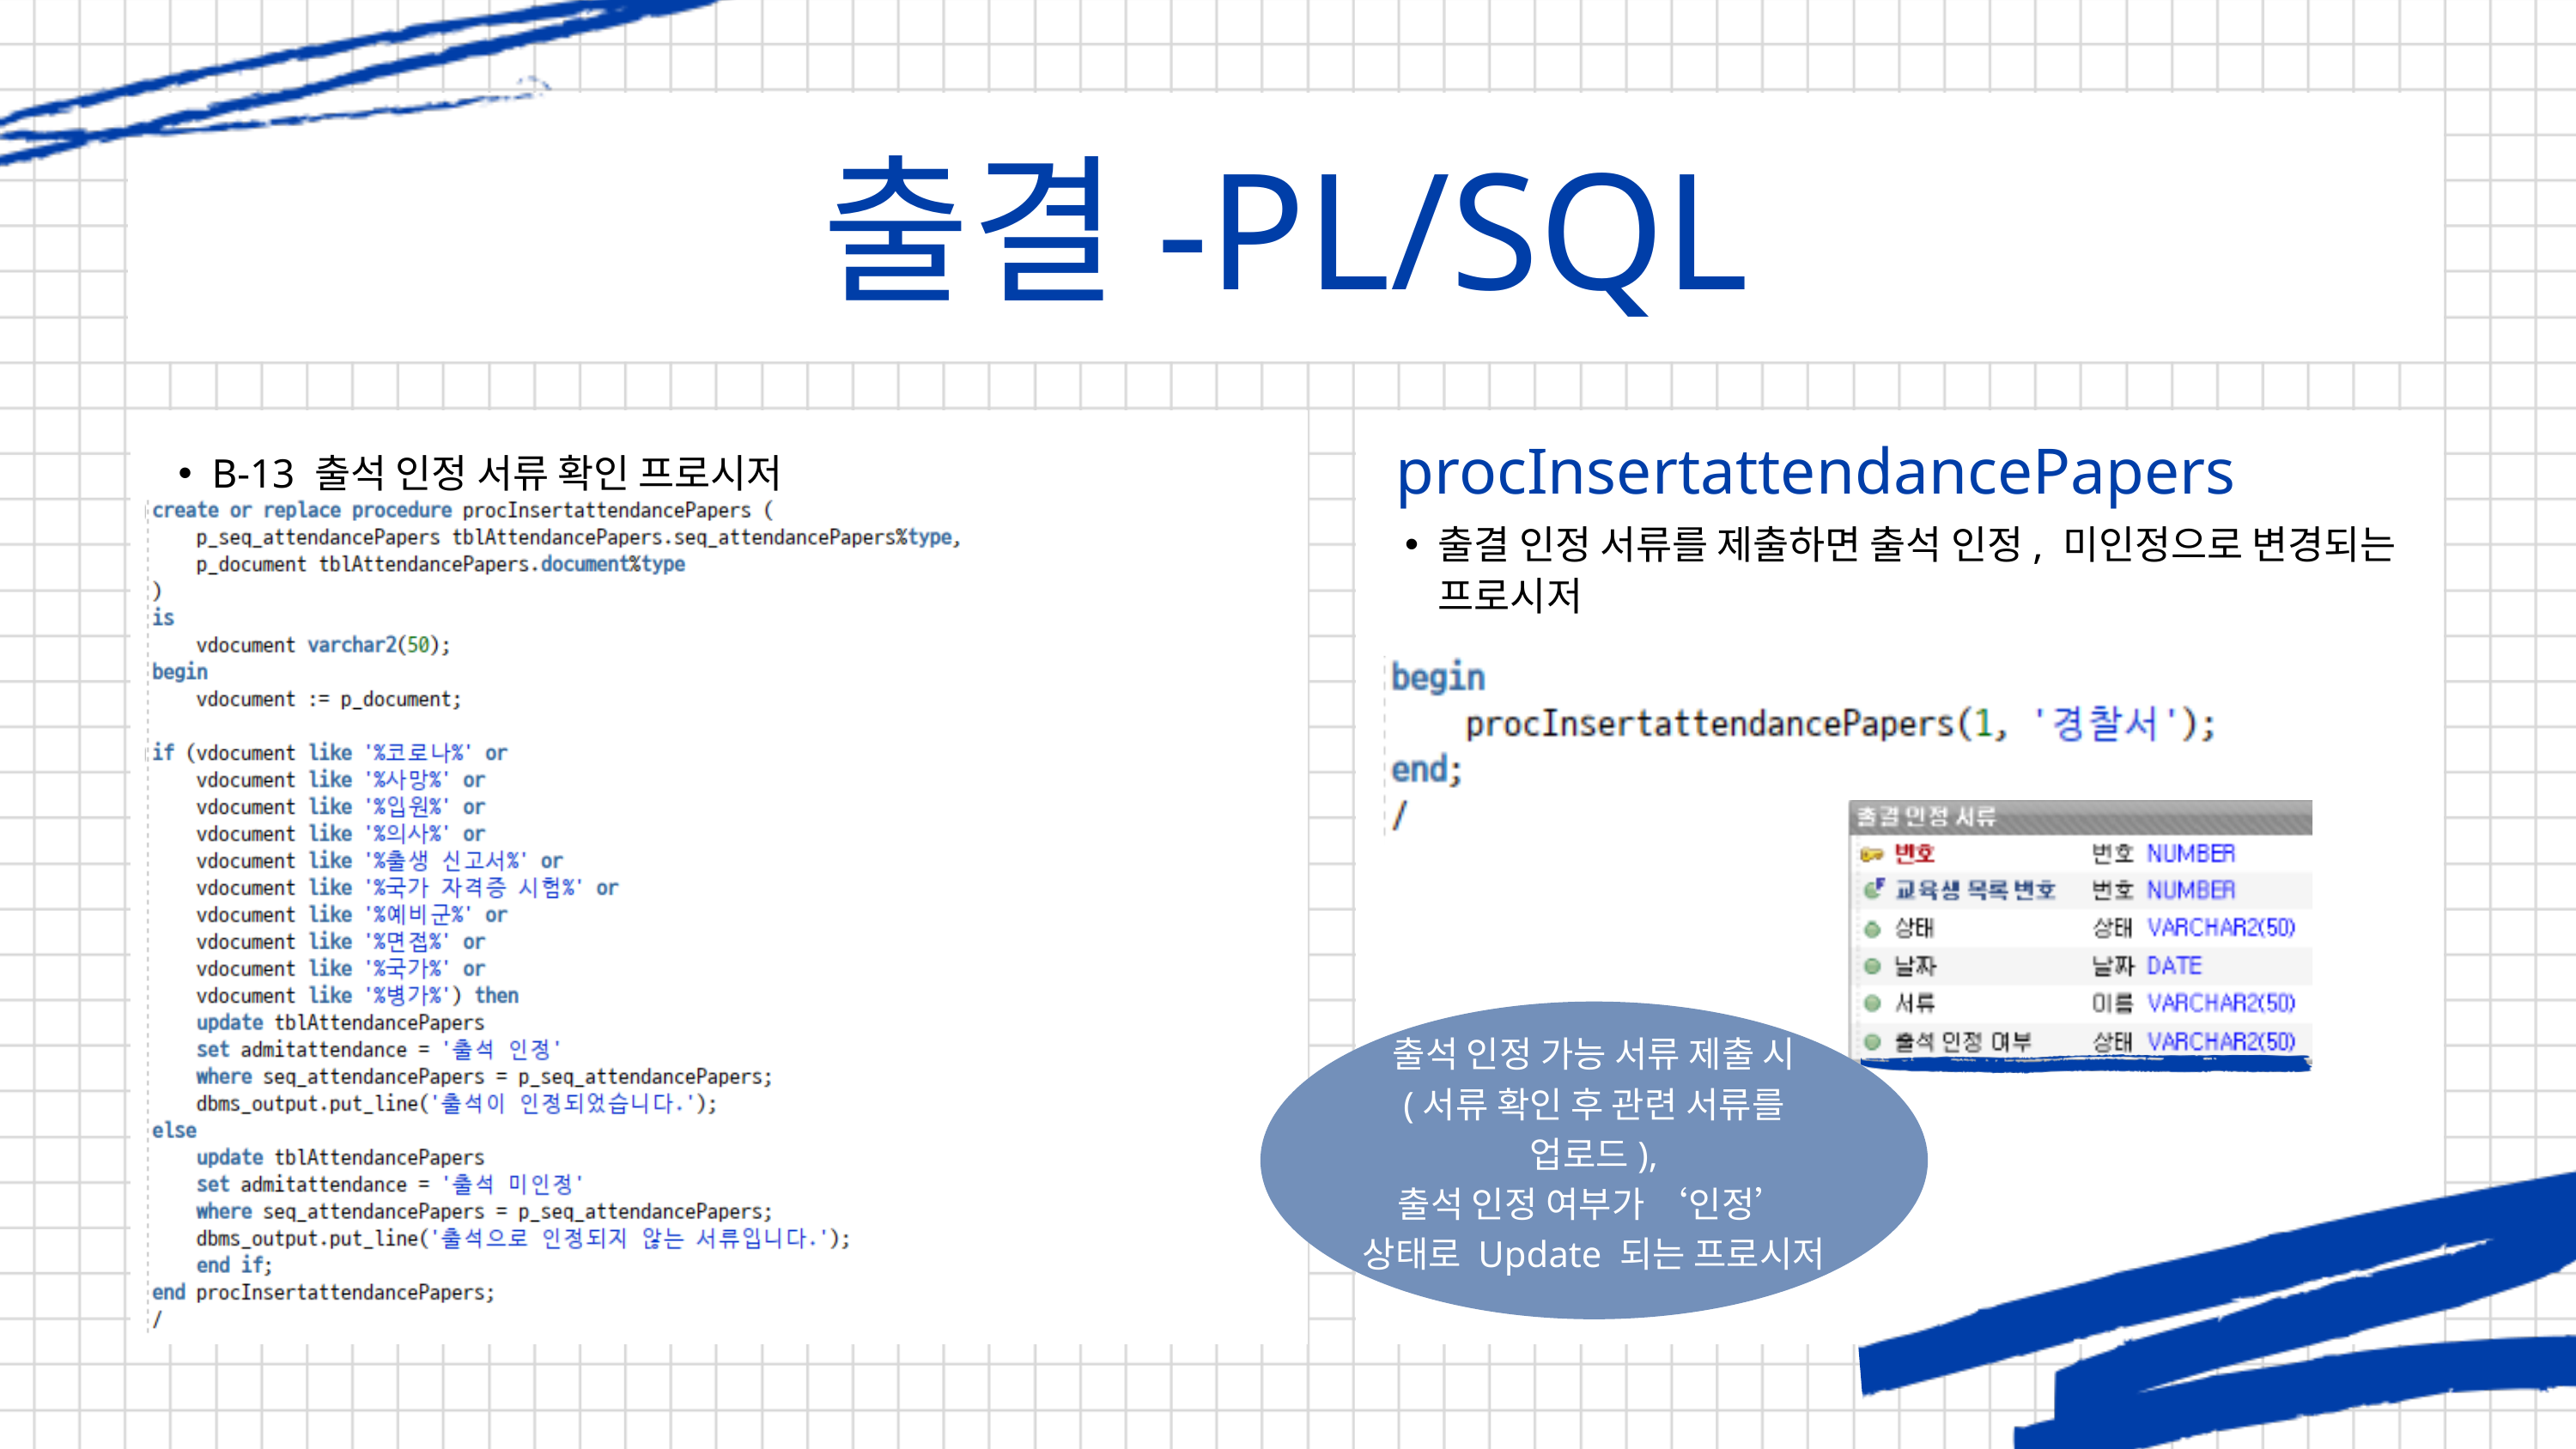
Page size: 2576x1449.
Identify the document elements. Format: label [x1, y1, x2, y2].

text_box [0, 0, 769, 208]
text_box [125, 95, 2449, 371]
text_box [1858, 1161, 2576, 1449]
text_box [0, 0, 2576, 1449]
text_box [1355, 409, 2445, 1345]
text_box [1395, 455, 1413, 473]
text_box [127, 92, 2445, 361]
text_box [1260, 1001, 1929, 1320]
text_box [130, 409, 1309, 1345]
